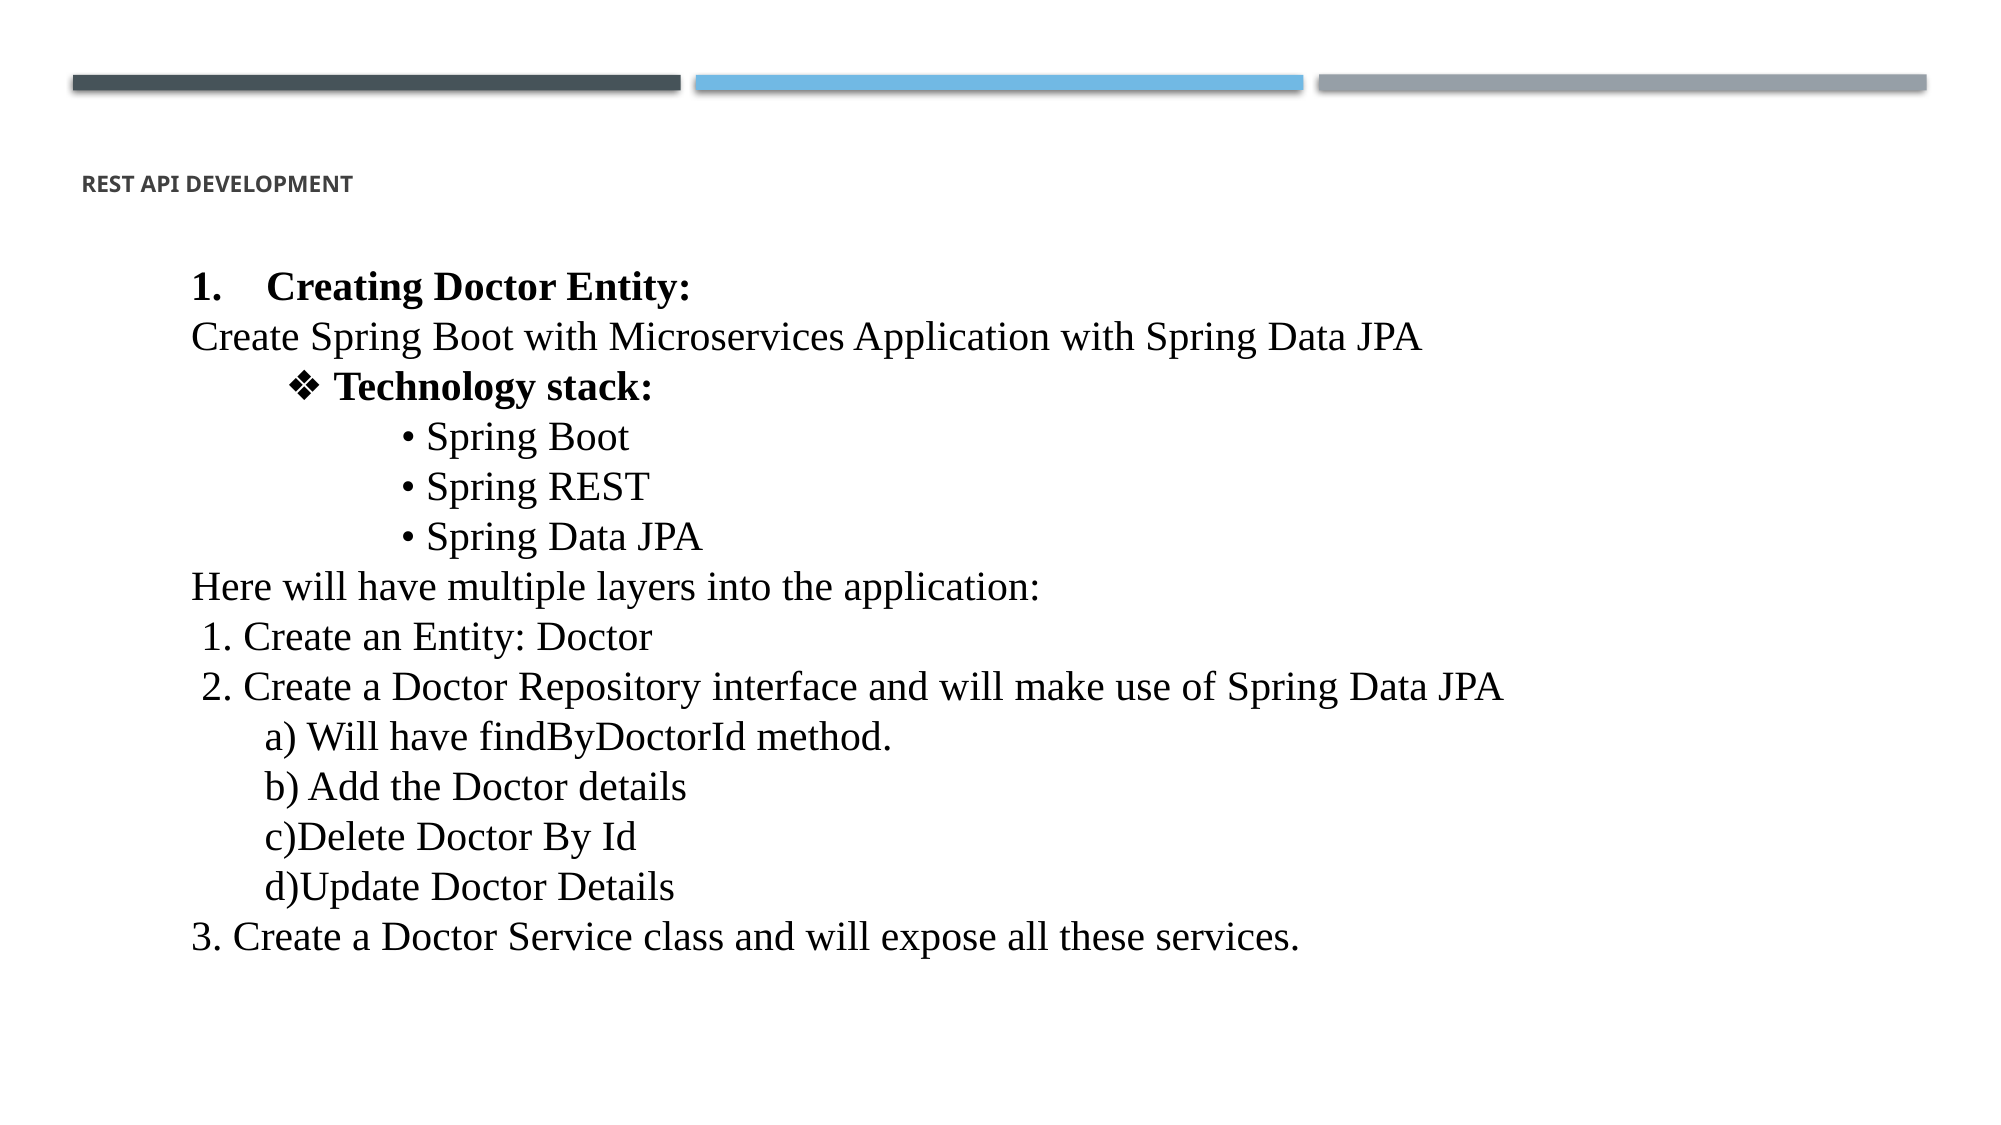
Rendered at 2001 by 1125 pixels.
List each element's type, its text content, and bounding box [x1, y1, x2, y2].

title REST API Development [66, 78, 1905, 205]
text_box Creating Doctor Entity: Create Spring Boot with Microservices Application with Spring Data JPA ❖ Technology stack: • Spring Boot • Spring REST • Spring Data JPA Here will have multiple layers into the application: 1. Create an Entity: Doctor 2. Create a Doctor Repository interface and will make use of Spring Data JPA a) Will have findByDoctorId method. b) Add the Doctor details c)Delete Doctor By Id d)Update Doctor Details 3. Create a Doctor Service class and will expose all these services. [26, 251, 1982, 1012]
